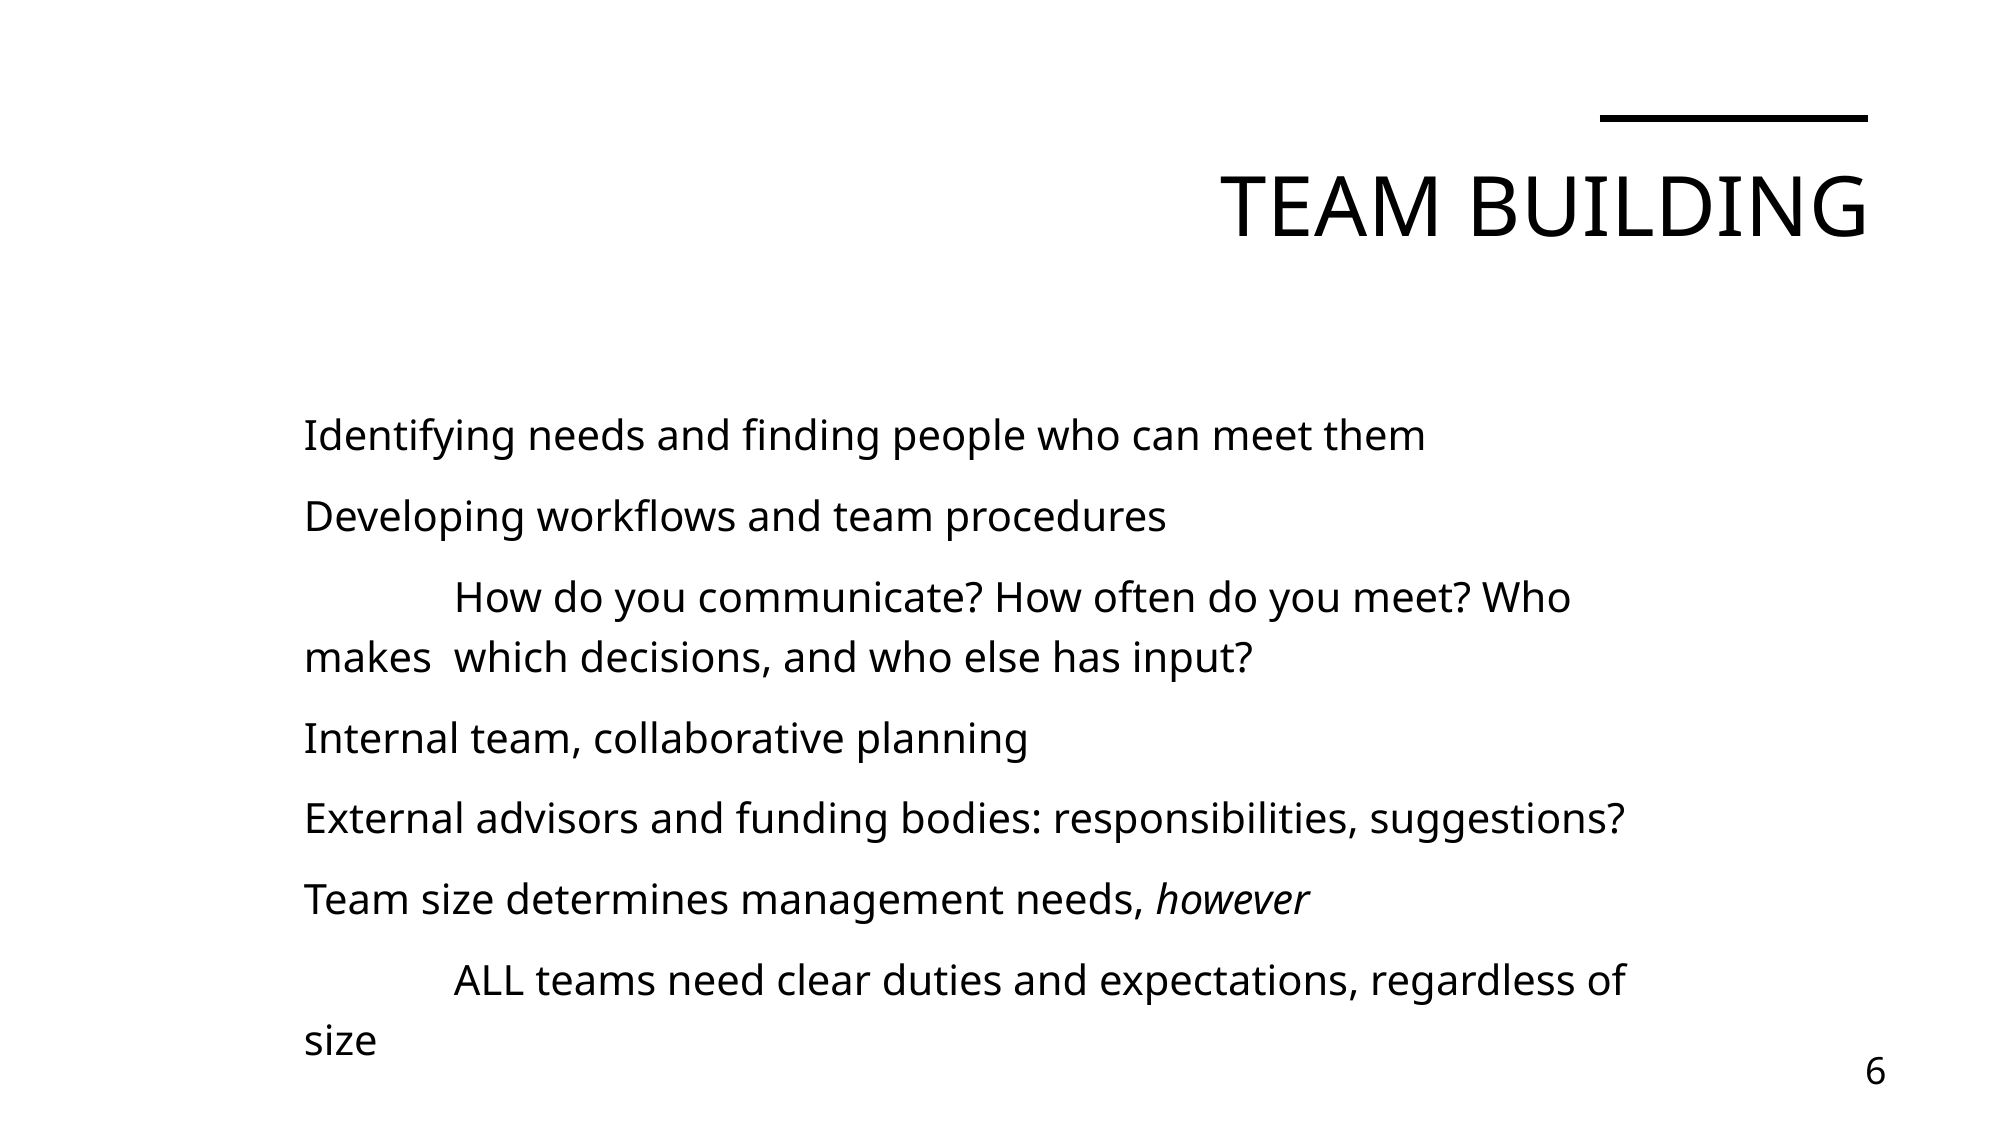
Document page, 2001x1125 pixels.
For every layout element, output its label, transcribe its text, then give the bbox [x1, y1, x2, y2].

title Team Building [114, 145, 1886, 319]
slide_number 6 [1791, 1042, 1902, 1103]
list Identifying needs and finding people who can meet them Developing workflows and team procedures How do you communicate? How often do you meet? Who makes which decisions, and who else has input? Internal team, collaborative planning External advisors and funding bodies: responsibilities, suggestions? Team size determines management needs, however ALL teams need clear duties and expectations, regardless of size [289, 391, 1711, 935]
